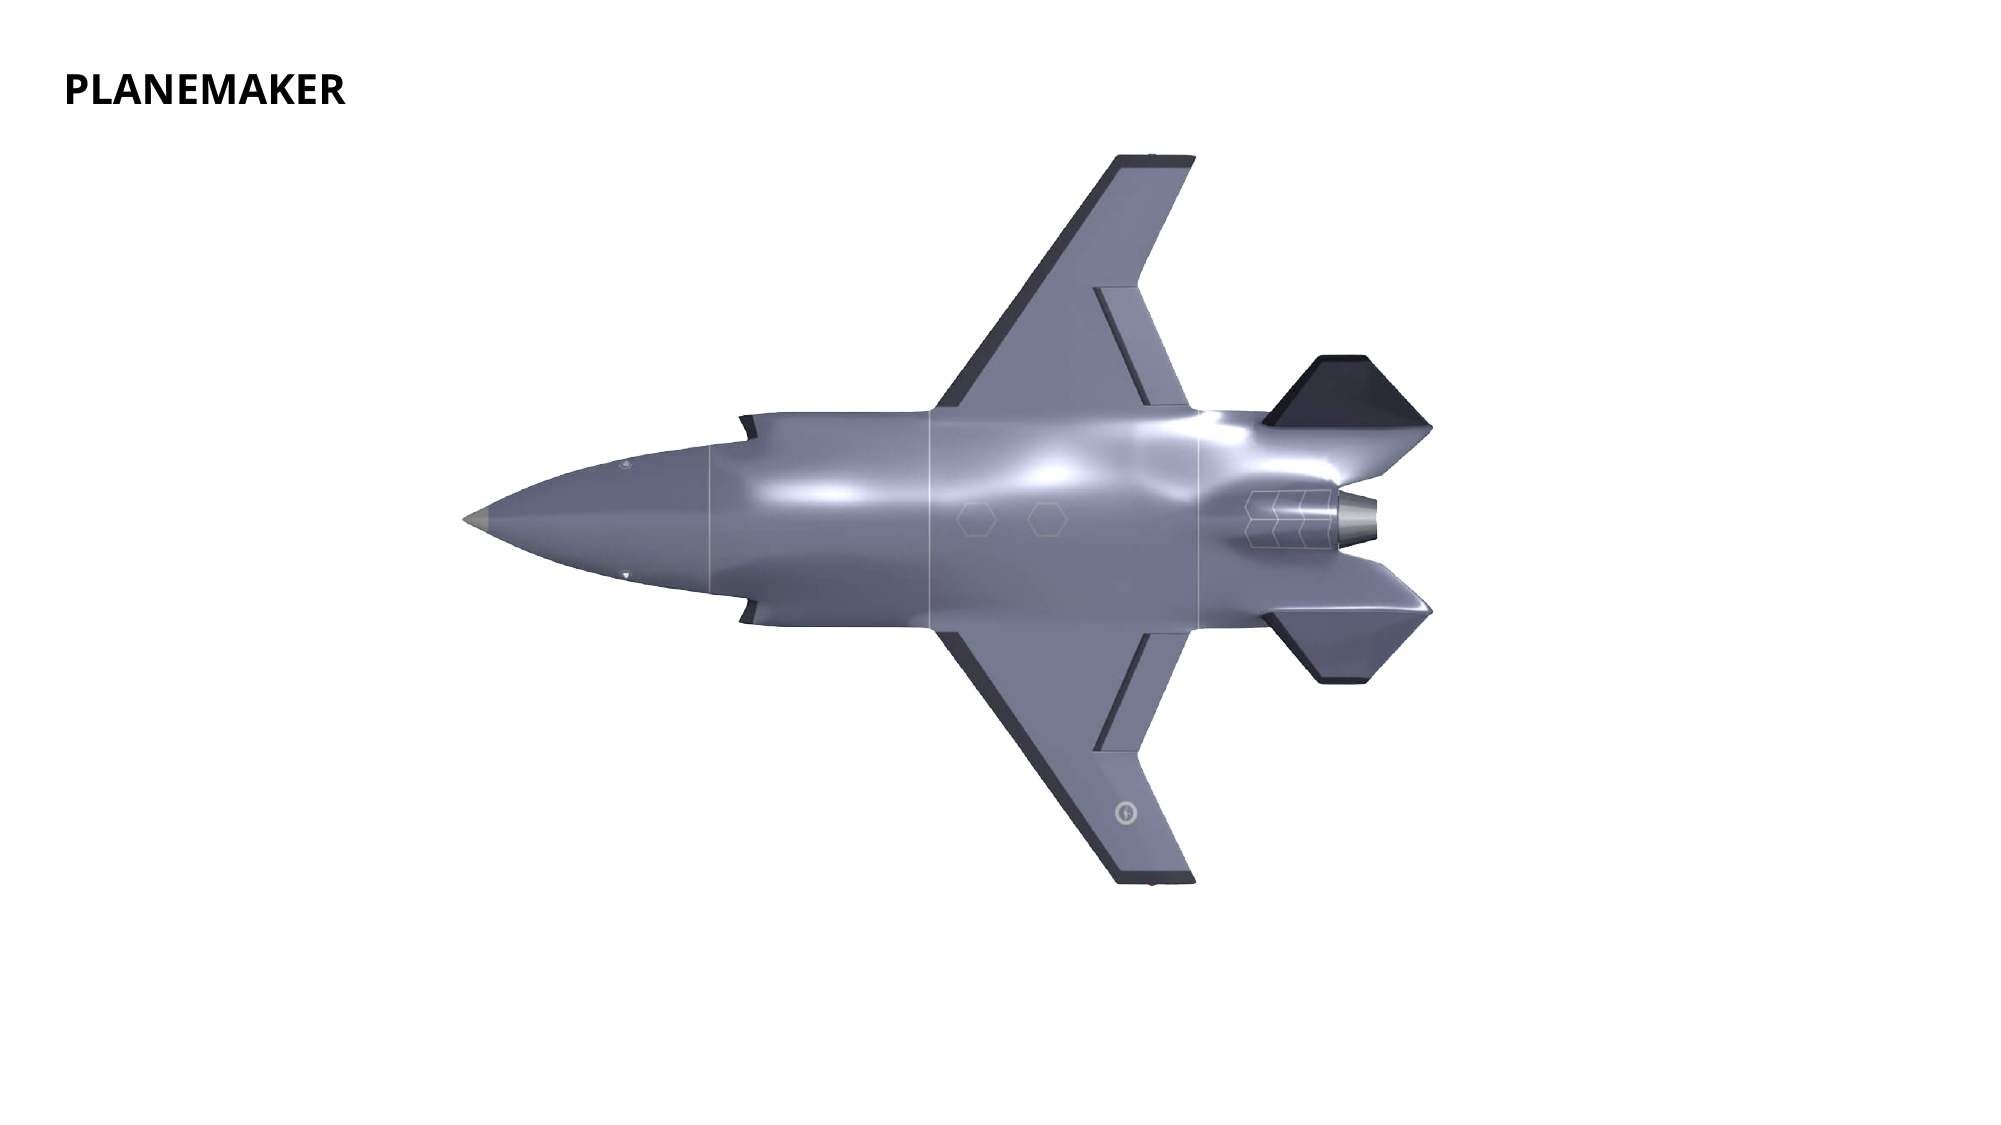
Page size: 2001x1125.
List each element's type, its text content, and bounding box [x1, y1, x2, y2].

picture [460, 121, 1437, 915]
text_box PLANEMAKER [48, 55, 461, 121]
